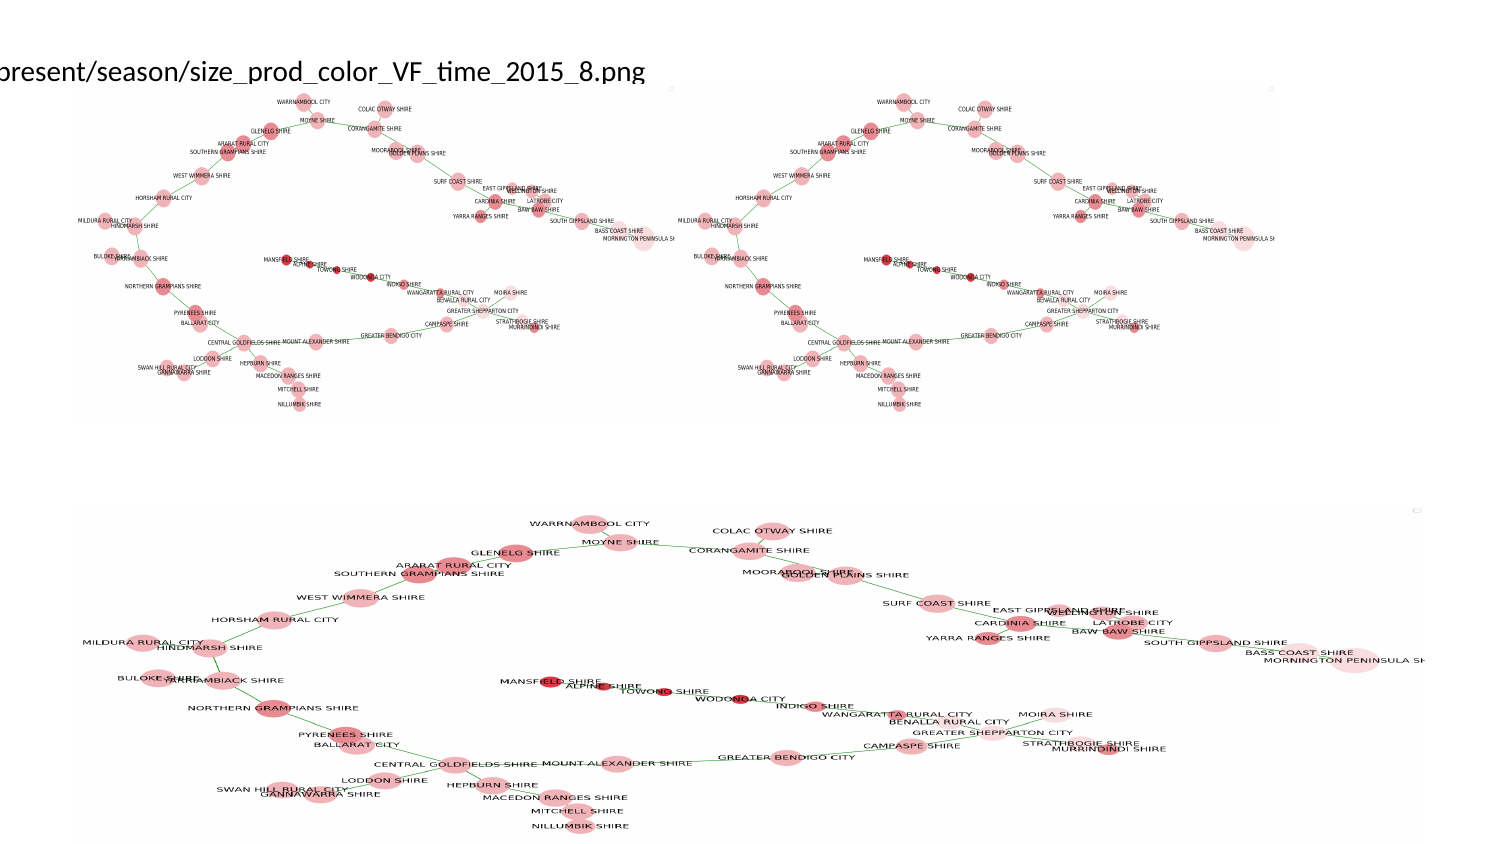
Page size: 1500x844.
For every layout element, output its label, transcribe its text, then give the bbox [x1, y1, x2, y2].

text_box /mnt/y/Code/Analysis/graph/Graph_figures/VIC_LGA/present/season/size_prod_color_VF_time_2015_8.png [0, 0, 661, 95]
picture [74, 506, 1426, 844]
picture [74, 84, 1276, 423]
